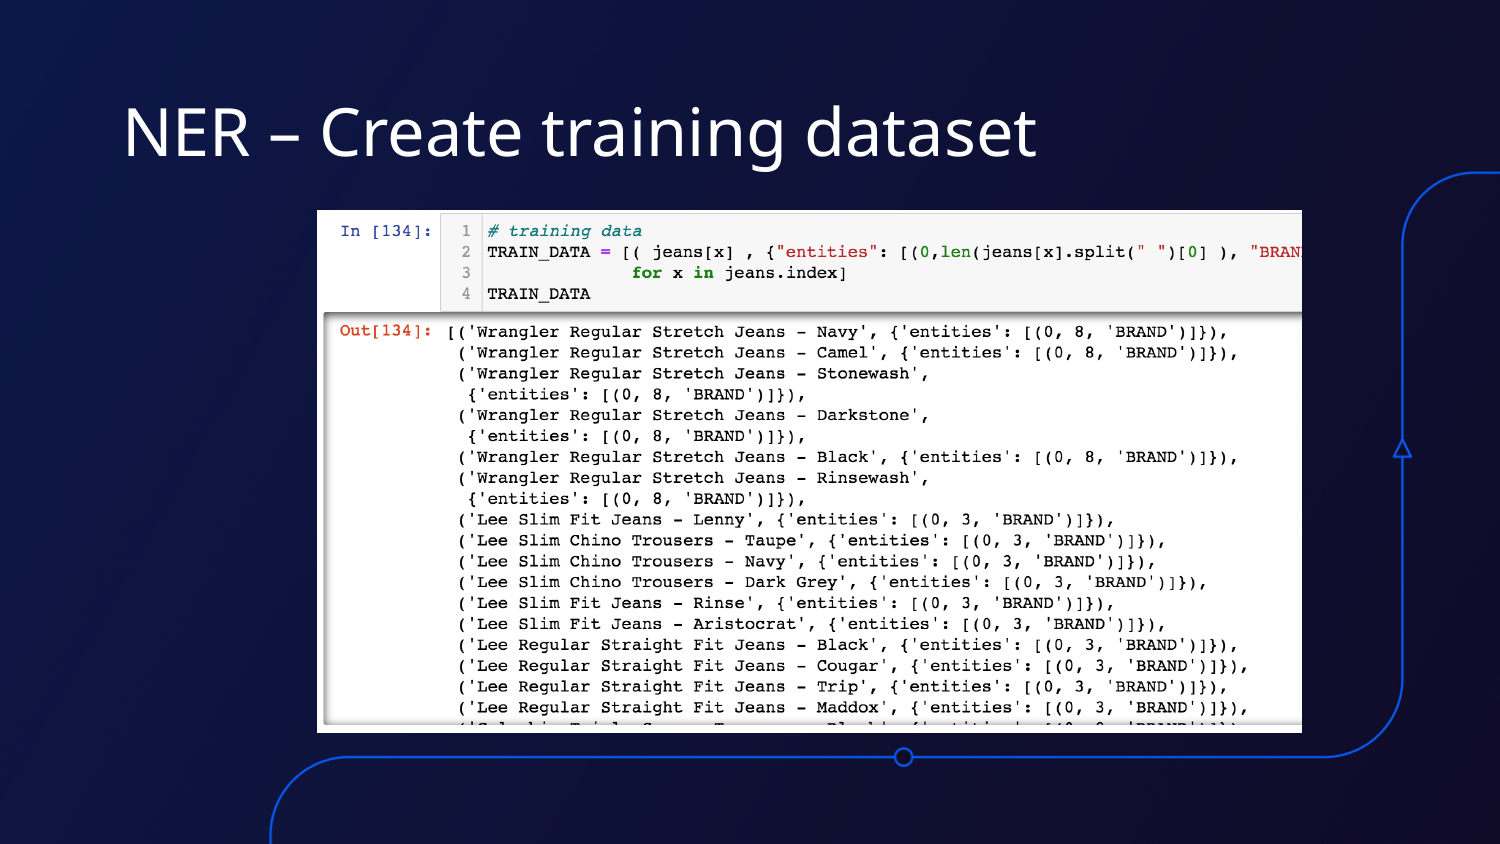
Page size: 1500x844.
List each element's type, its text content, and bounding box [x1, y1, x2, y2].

text_box NER – Create training dataset [107, 63, 1300, 185]
picture [0, 0, 1500, 844]
